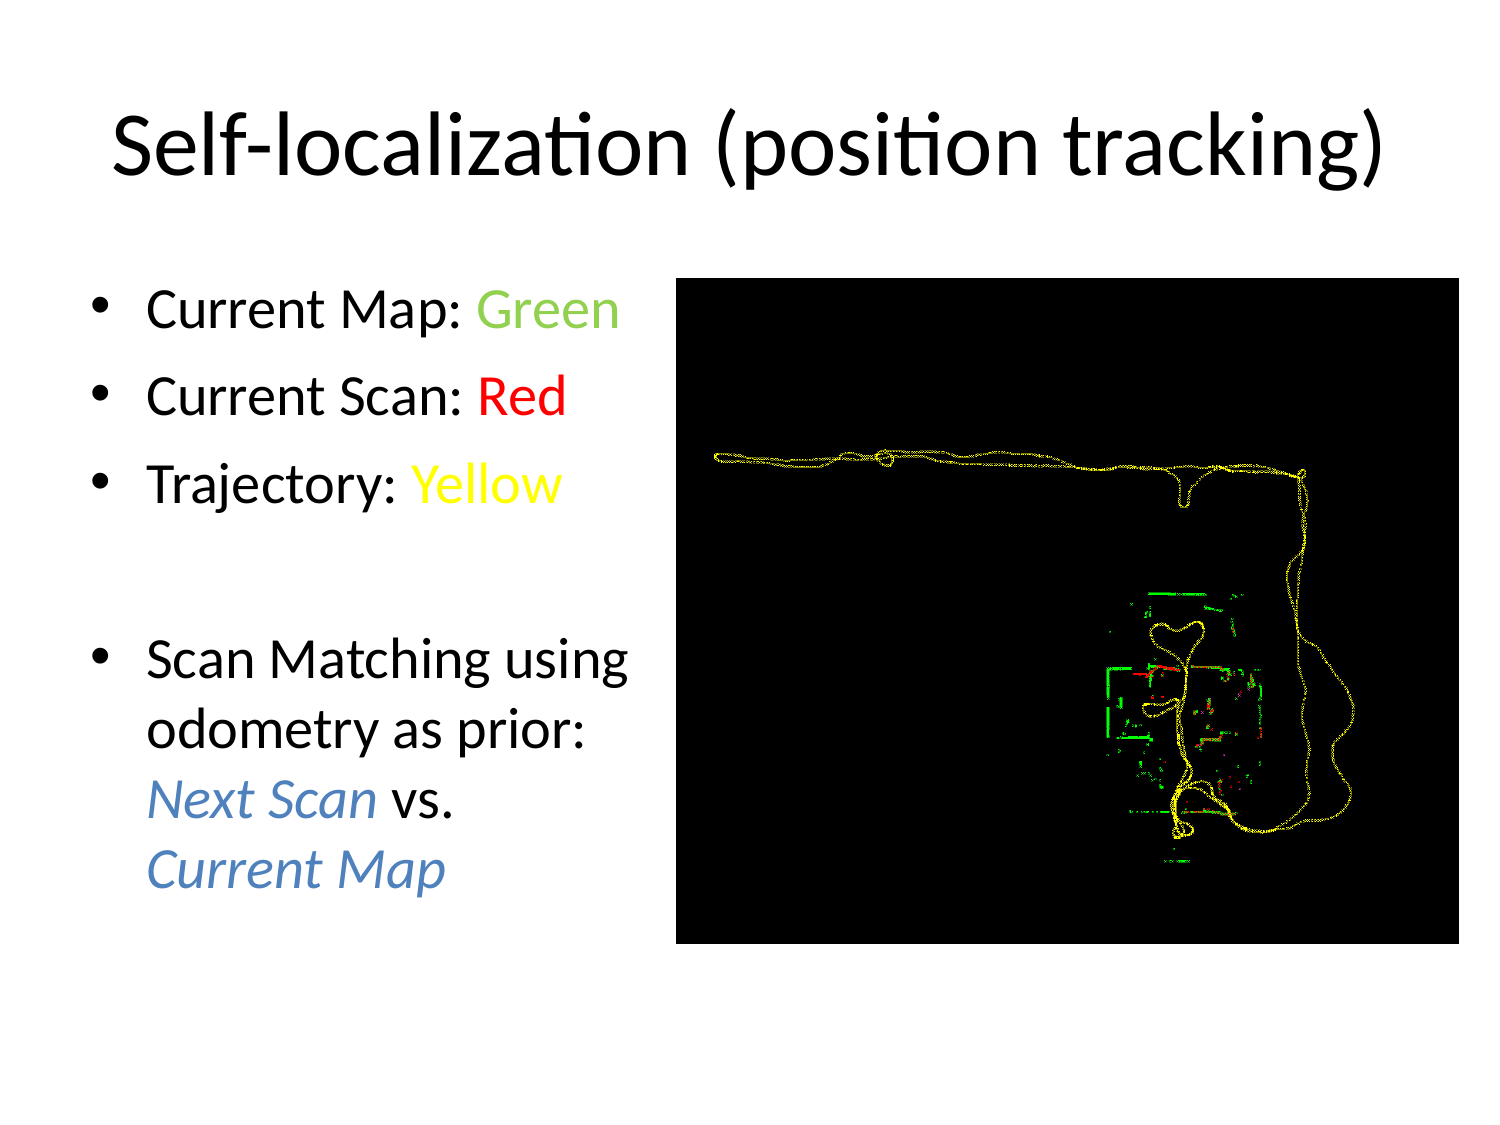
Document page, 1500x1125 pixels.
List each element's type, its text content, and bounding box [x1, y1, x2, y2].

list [675, 278, 1459, 944]
list Current Map: Green Current Scan: Red Trajectory: Yellow Scan Matching using odometry as prior: Next Scan vs. Current Map [75, 262, 656, 1005]
title Self-localization (position tracking) [75, 45, 1425, 233]
